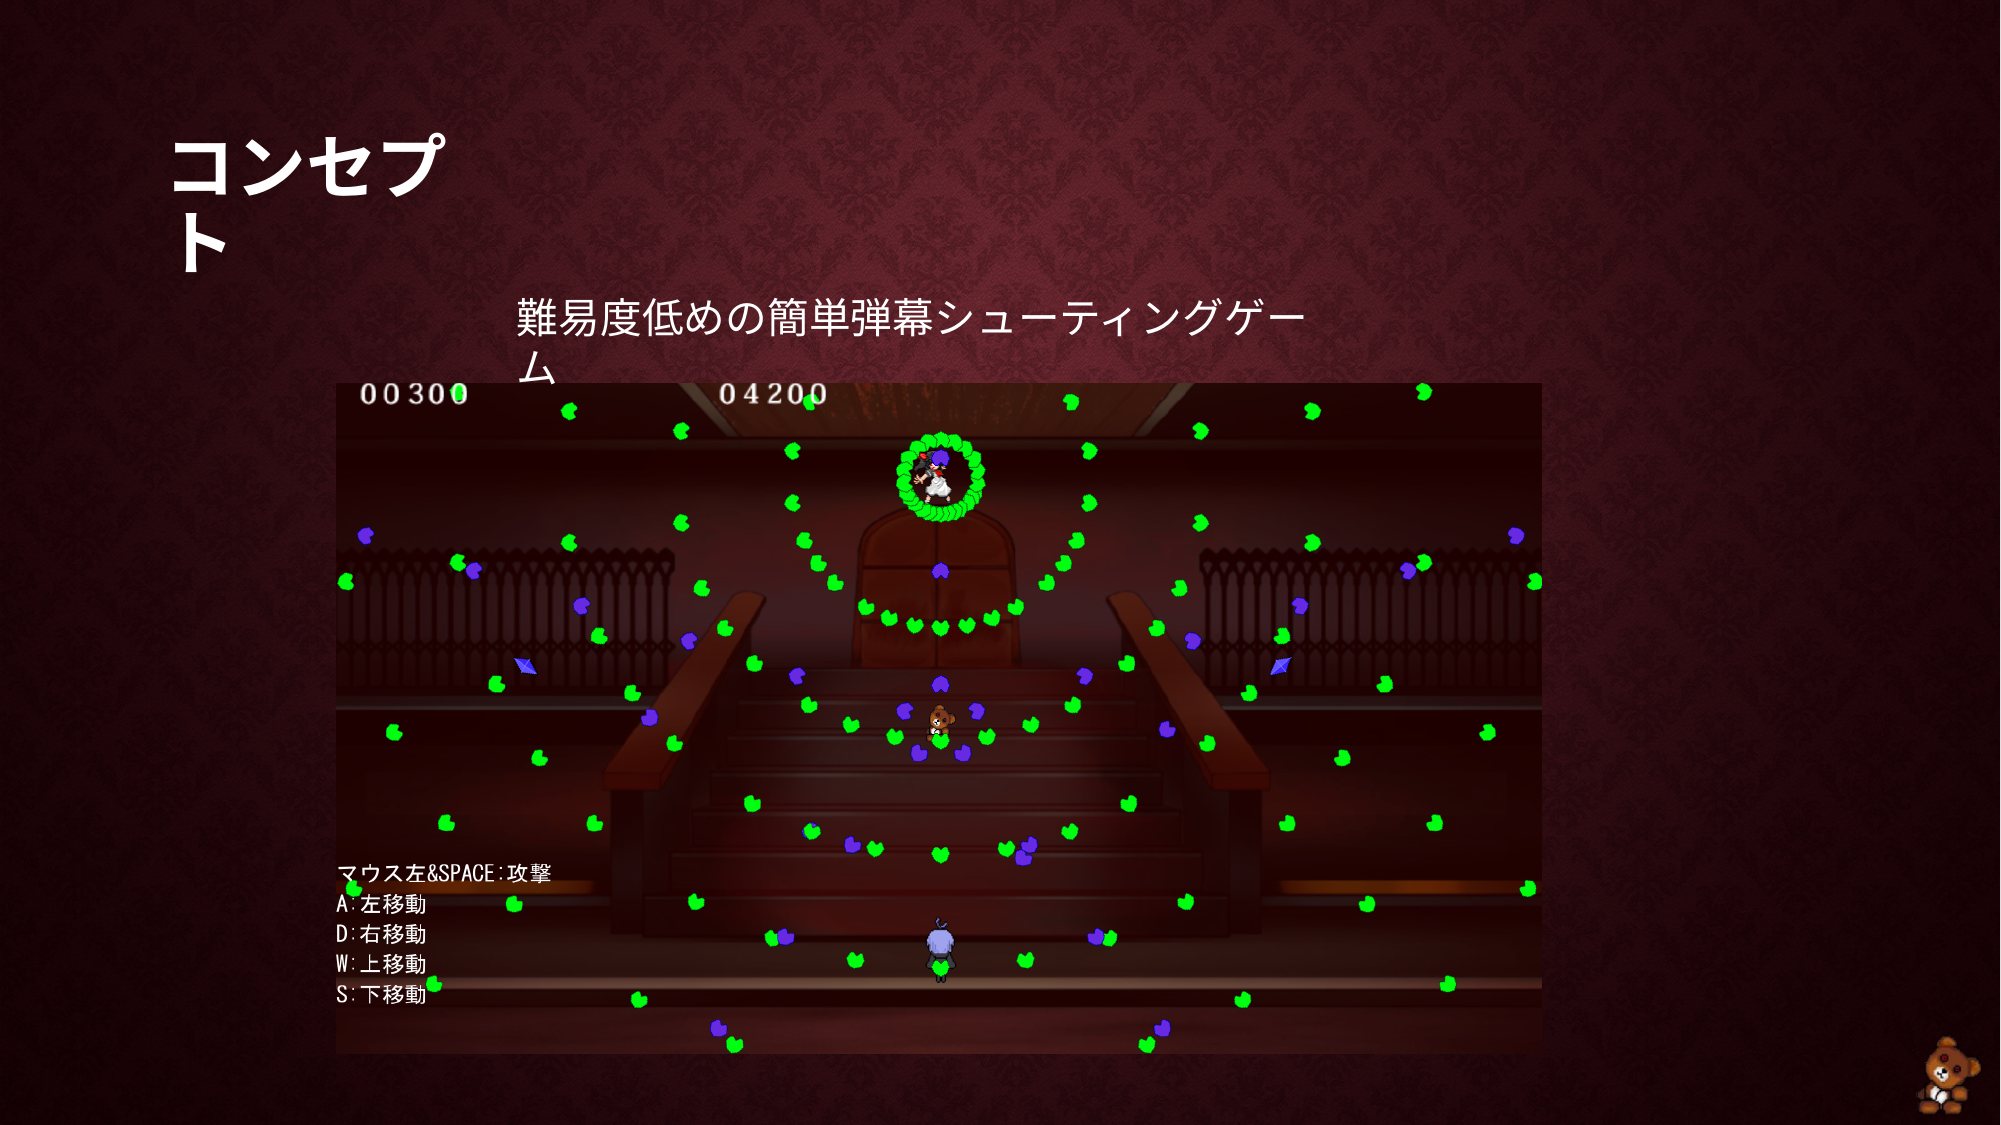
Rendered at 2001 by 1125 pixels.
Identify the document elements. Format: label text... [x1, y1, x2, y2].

picture [335, 382, 1542, 1054]
title コンセプト [149, 99, 476, 318]
picture [1899, 1024, 2000, 1125]
text_box 難易度低めの簡単弾幕シューティングゲーム [502, 284, 1325, 382]
